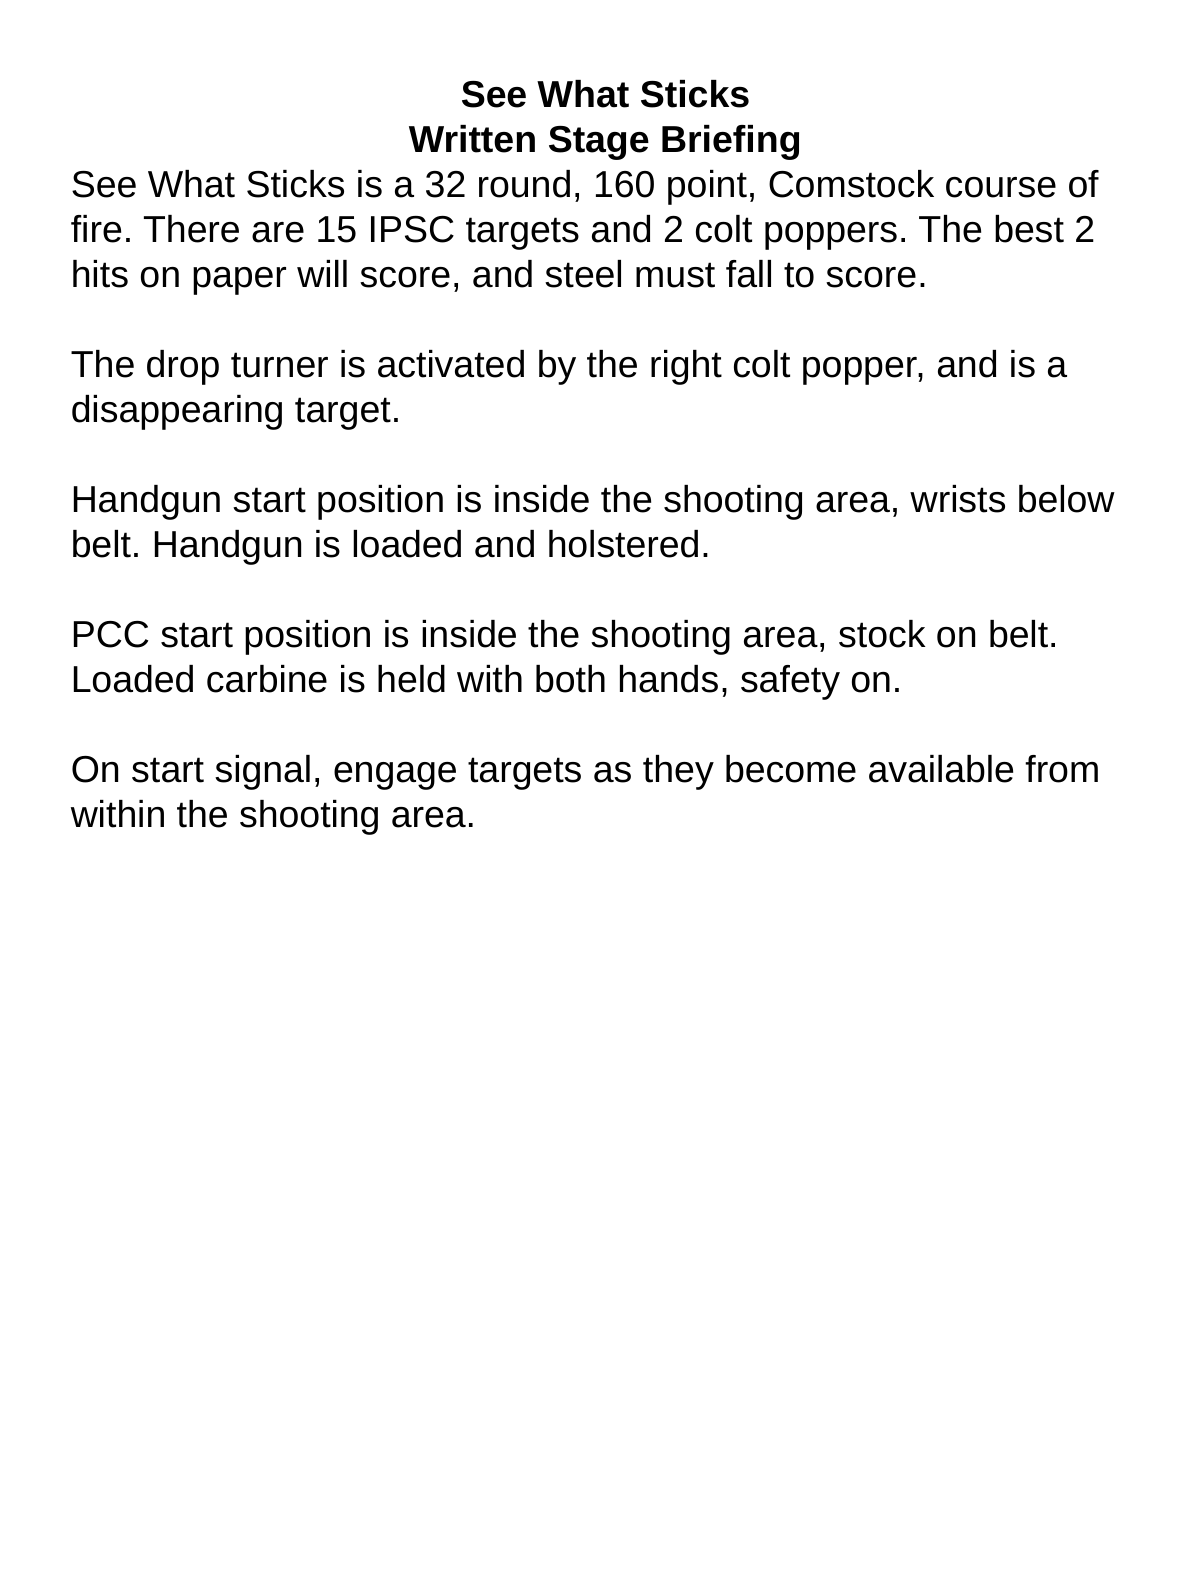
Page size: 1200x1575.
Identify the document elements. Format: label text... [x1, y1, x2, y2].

text_box See What Sticks Written Stage Briefing See What Sticks is a 32 round, 160 point, Comstock course of fire. There are 15 IPSC targets and 2 colt poppers. The best 2 hits on paper will score, and steel must fall to score. The drop turner is activated by the right colt popper, and is a disappearing target. Handgun start position is inside the shooting area, wrists below belt. Handgun is loaded and holstered. PCC start position is inside the shooting area, stock on belt. Loaded carbine is held with both hands, safety on. On start signal, engage targets as they become available from within the shooting area. [56, 63, 1156, 843]
